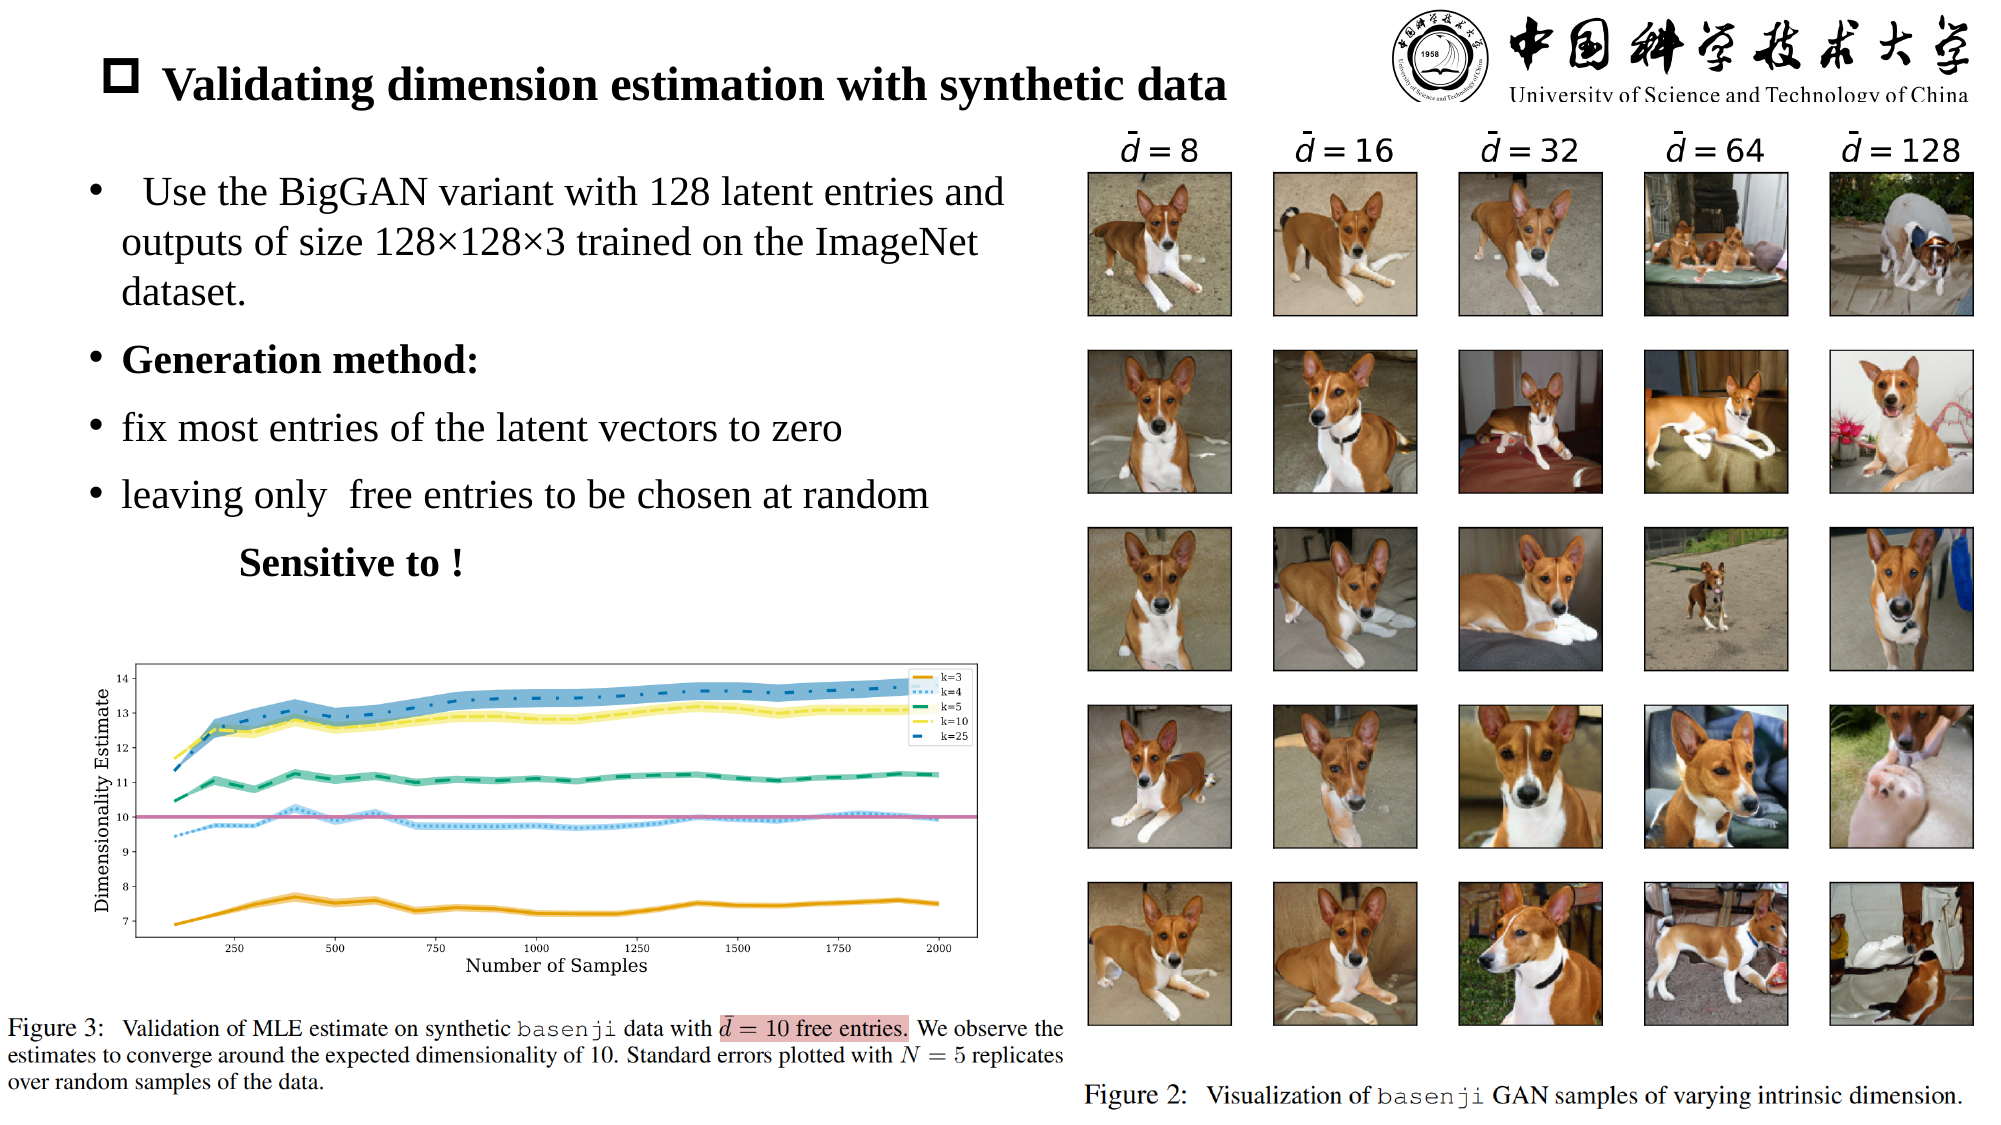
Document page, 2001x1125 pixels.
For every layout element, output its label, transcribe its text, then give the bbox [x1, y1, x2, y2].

title Validating dimension estimation with synthetic data [84, 32, 1517, 137]
picture [3, 0, 2000, 1114]
